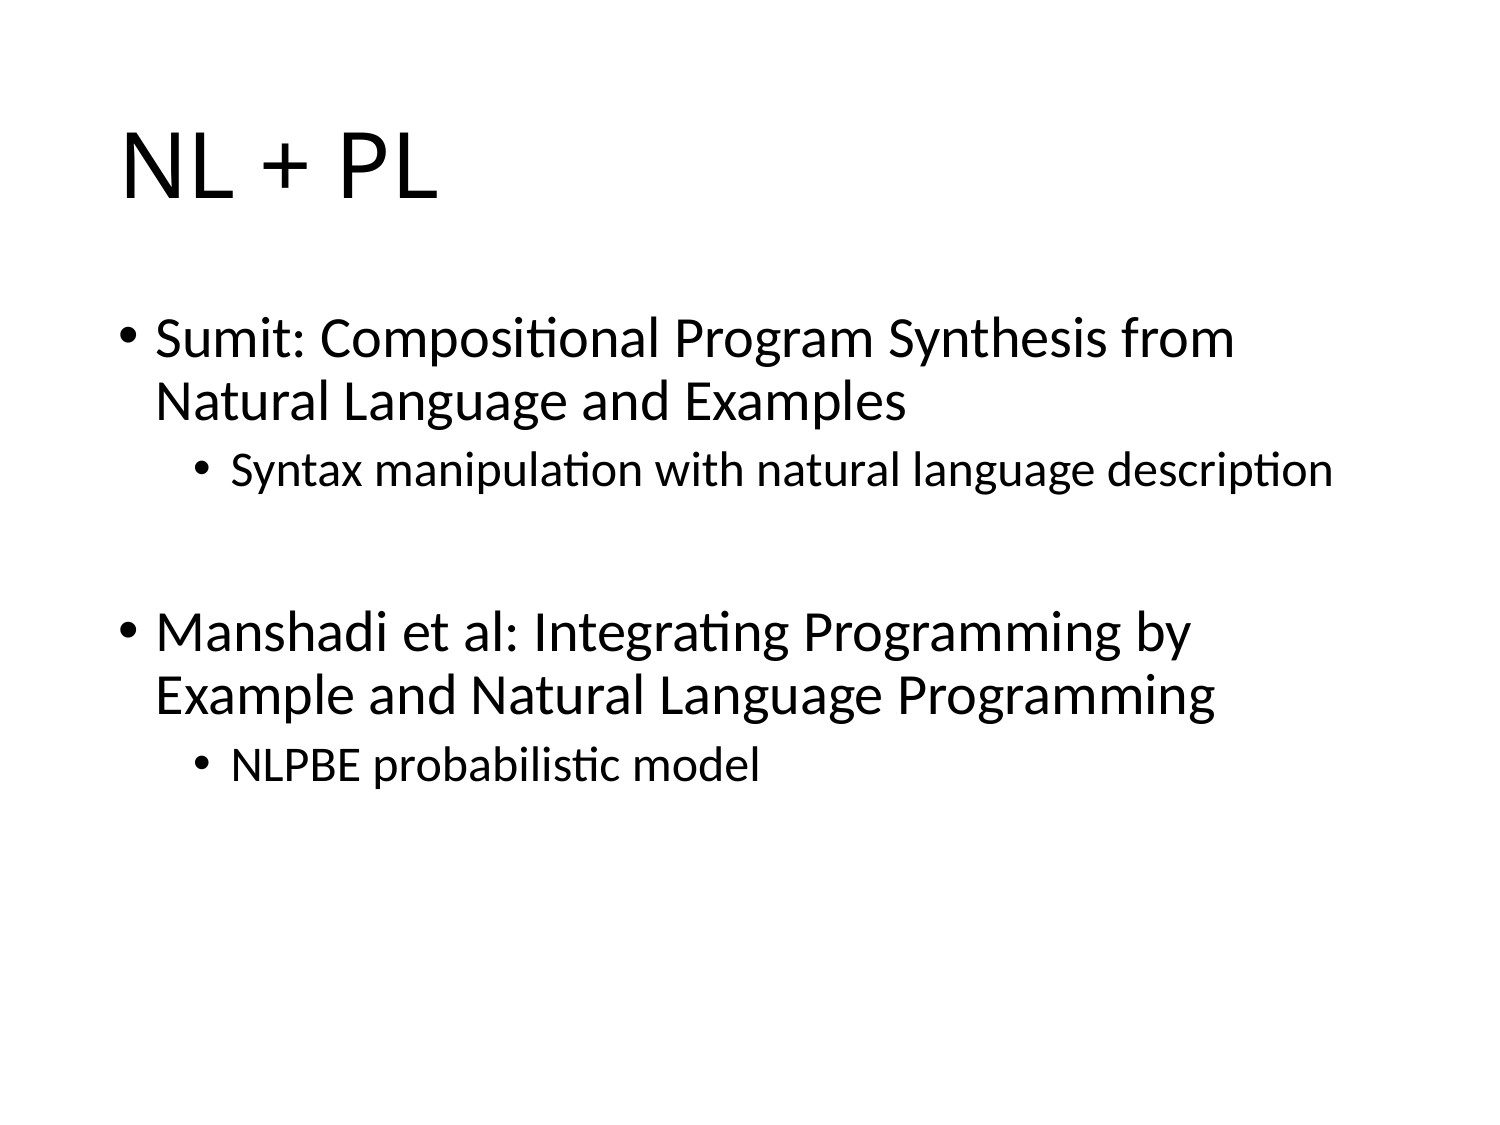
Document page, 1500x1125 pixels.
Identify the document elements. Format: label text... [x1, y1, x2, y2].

title NL + PL [103, 59, 1397, 278]
list Sumit: Compositional Program Synthesis from Natural Language and Examples Syntax manipulation with natural language description Manshadi et al: Integrating Programming by Example and Natural Language Programming NLPBE probabilistic model [103, 299, 1397, 1014]
